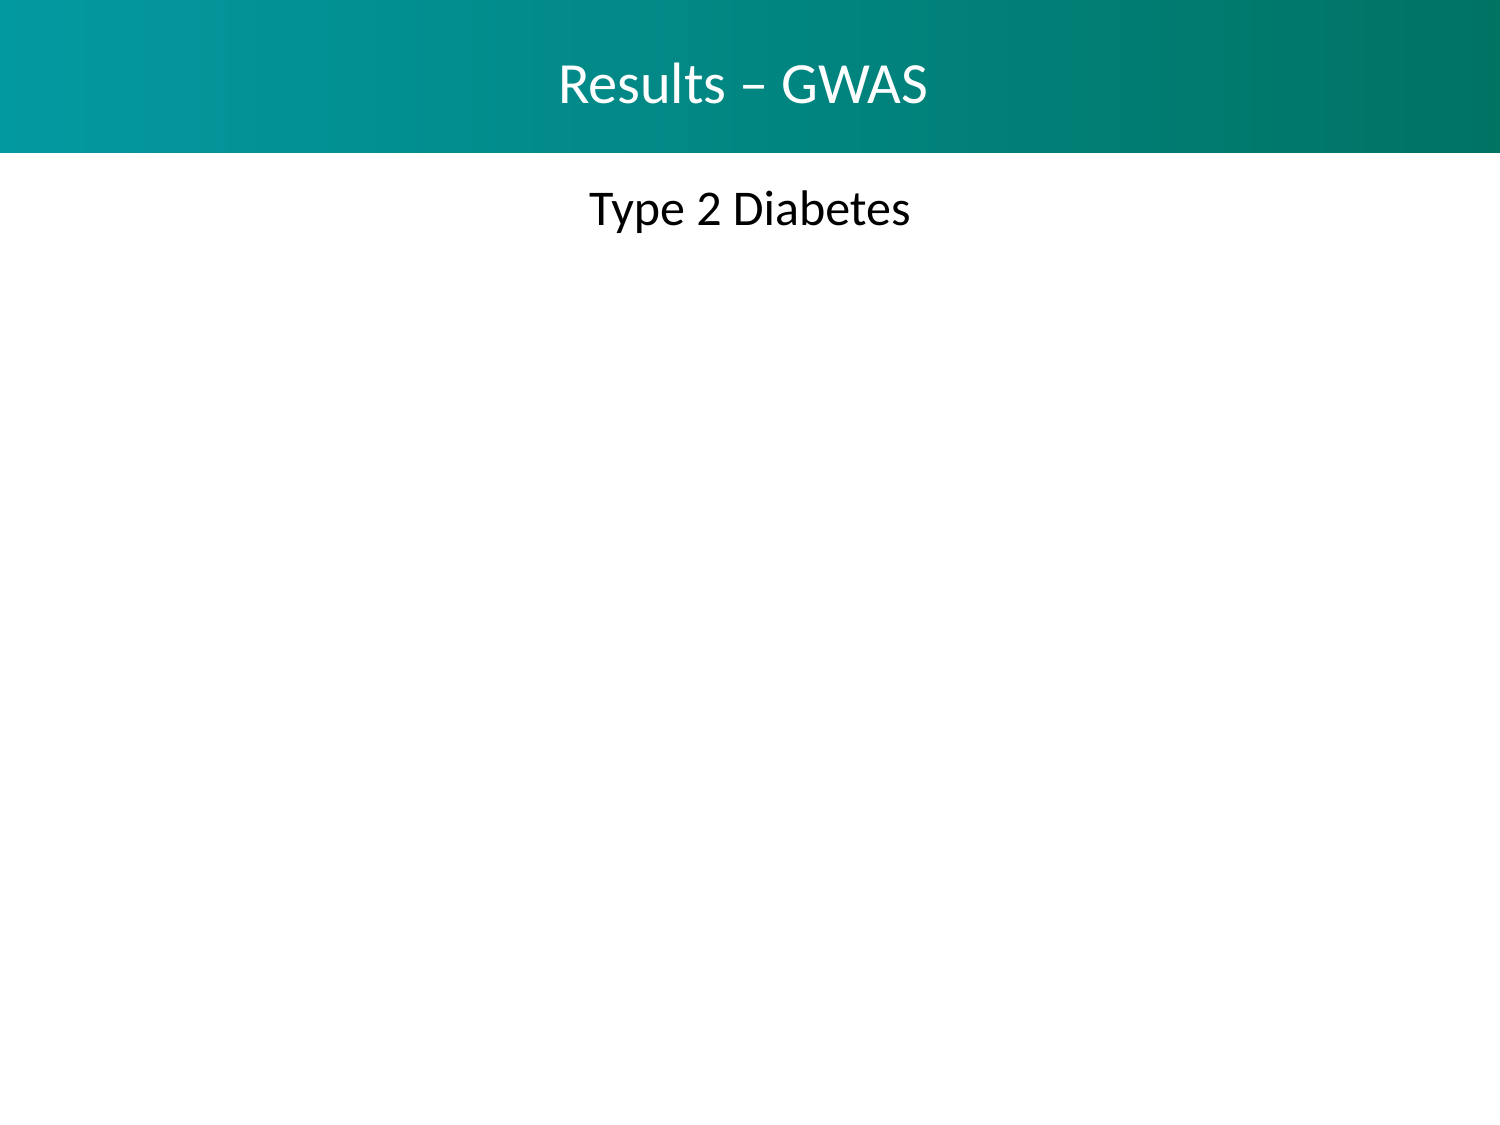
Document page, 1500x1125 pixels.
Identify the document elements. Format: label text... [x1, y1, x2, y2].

text_box Type 2 Diabetes [574, 168, 926, 243]
text_box Results – GWAS [104, 37, 1395, 123]
